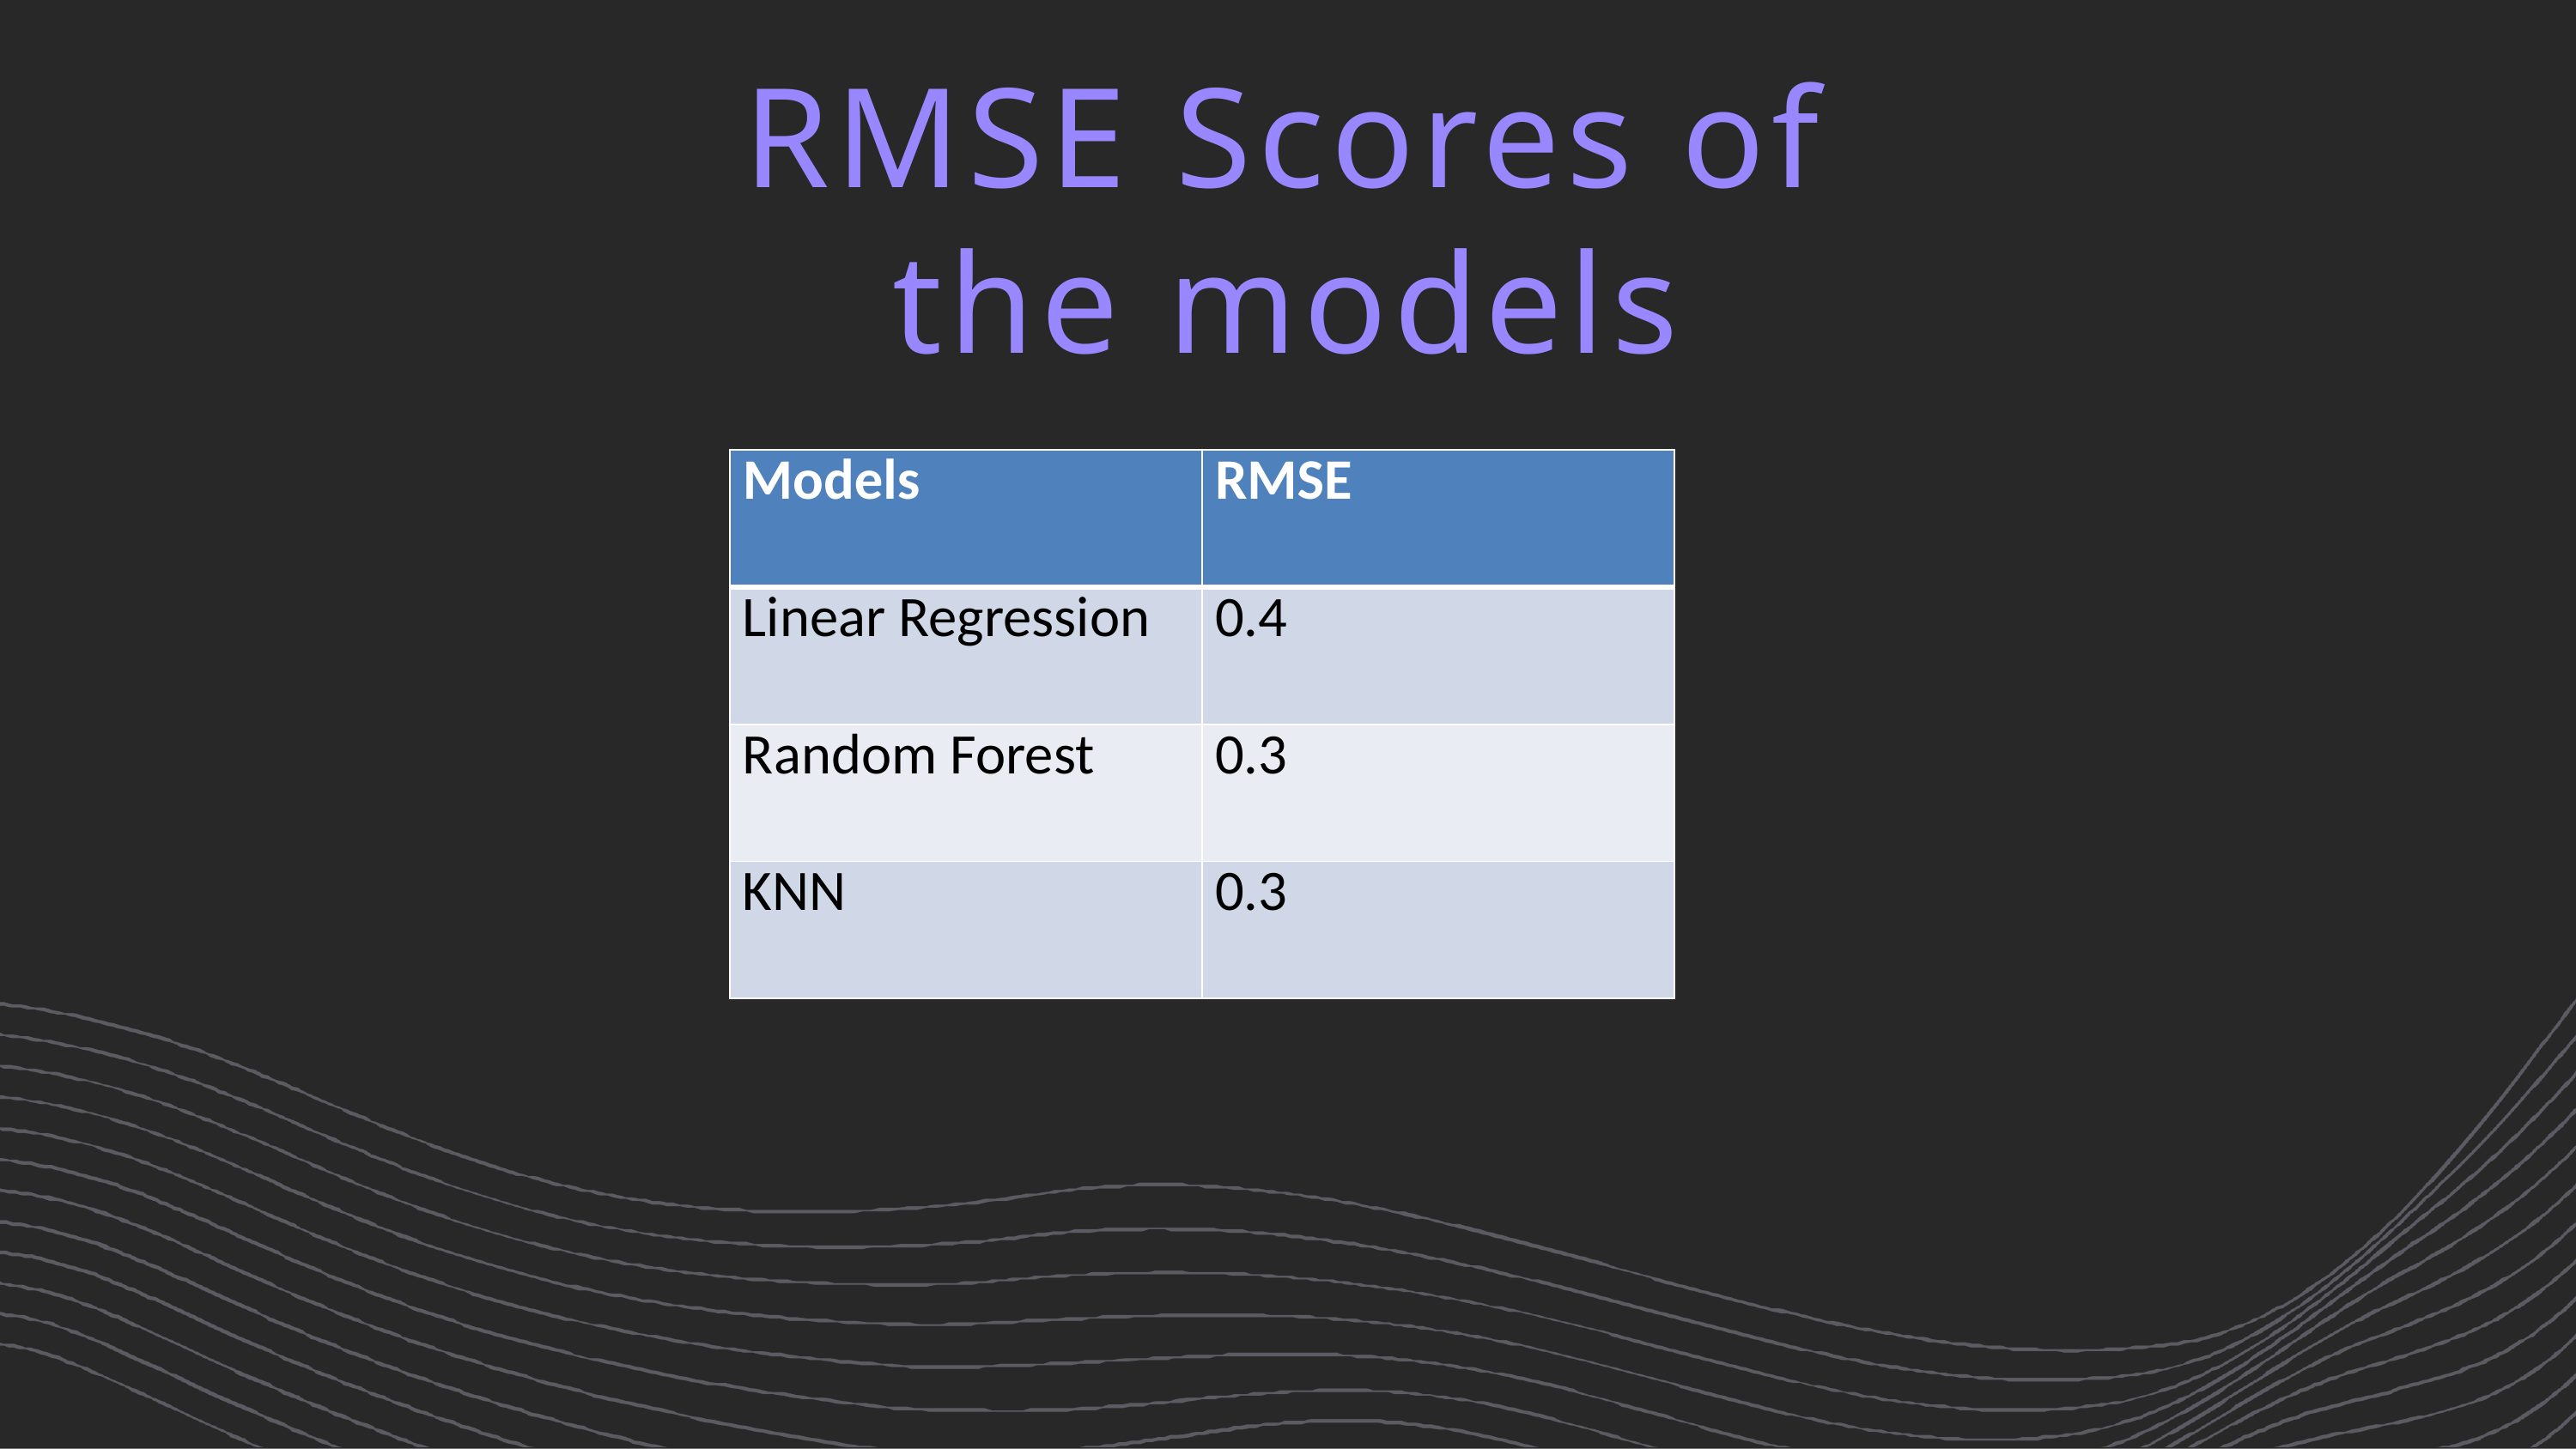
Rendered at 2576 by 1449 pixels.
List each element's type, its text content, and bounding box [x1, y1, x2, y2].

table_cell 0.3 [1203, 725, 1674, 861]
table_cell 0.4 [1203, 590, 1674, 724]
table_header Models [731, 451, 1201, 585]
table_cell 0.3 [1203, 862, 1674, 997]
table_cell Linear Regression [731, 590, 1201, 724]
table_header RMSE [1203, 451, 1674, 585]
table_cell KNN [731, 862, 1201, 997]
table_cell Random Forest [731, 725, 1201, 861]
title RMSE Scores of the models [623, 48, 1948, 381]
text_box [0, 998, 2576, 1448]
